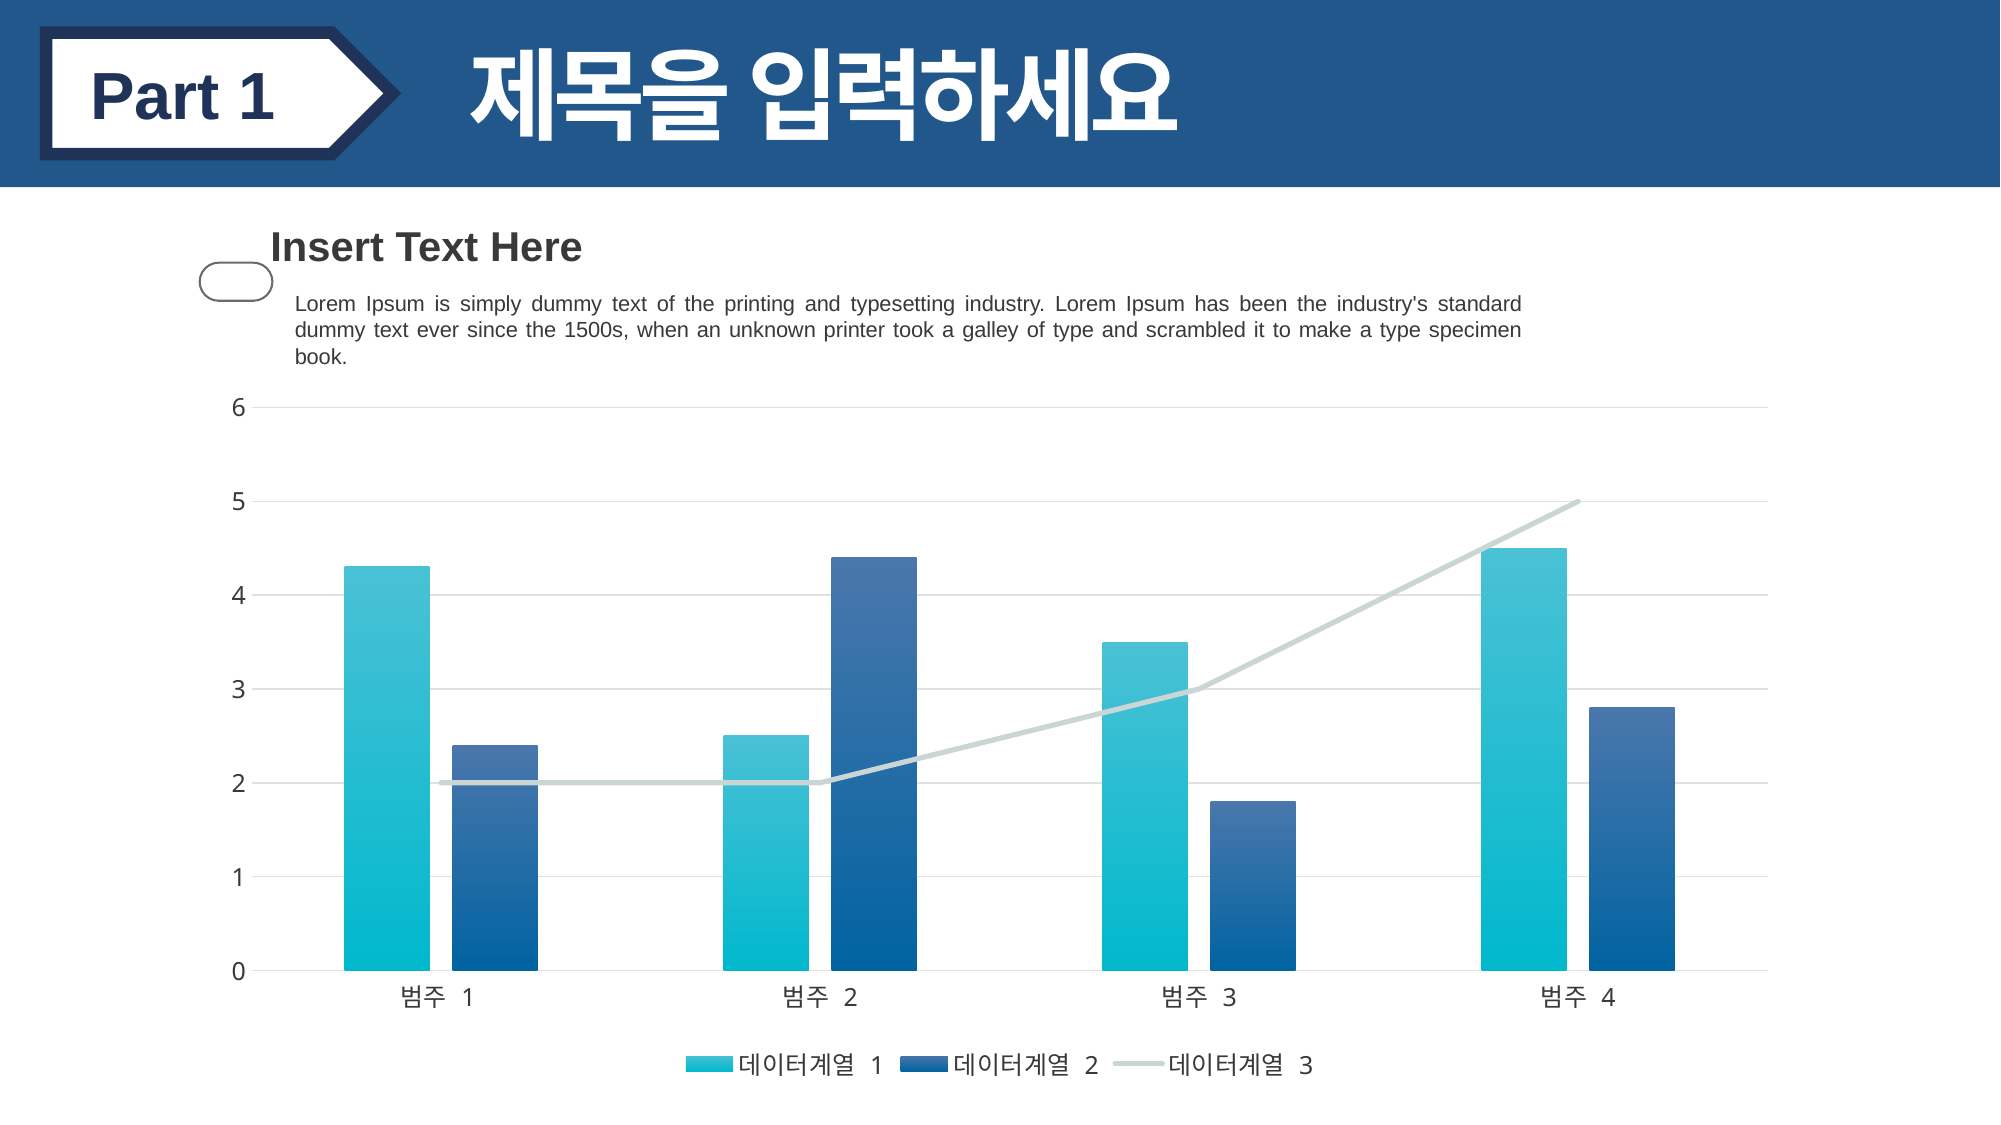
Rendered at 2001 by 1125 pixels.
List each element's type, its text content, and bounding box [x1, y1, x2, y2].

text_box 제목을 입력하세요 [453, 25, 1198, 161]
text_box Lorem Ipsum is simply dummy text of the printing and typesetting industry. Lorem Ipsum has been the industry's standard dummy text ever since the 1500s, when an unknown printer took a galley of type and scrambled it to make a type specimen book. [280, 282, 1539, 376]
chart [199, 376, 1800, 1089]
text_box [0, 0, 2000, 188]
text_box Insert Text Here [255, 212, 598, 278]
text_box [198, 261, 274, 302]
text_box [46, 32, 393, 155]
